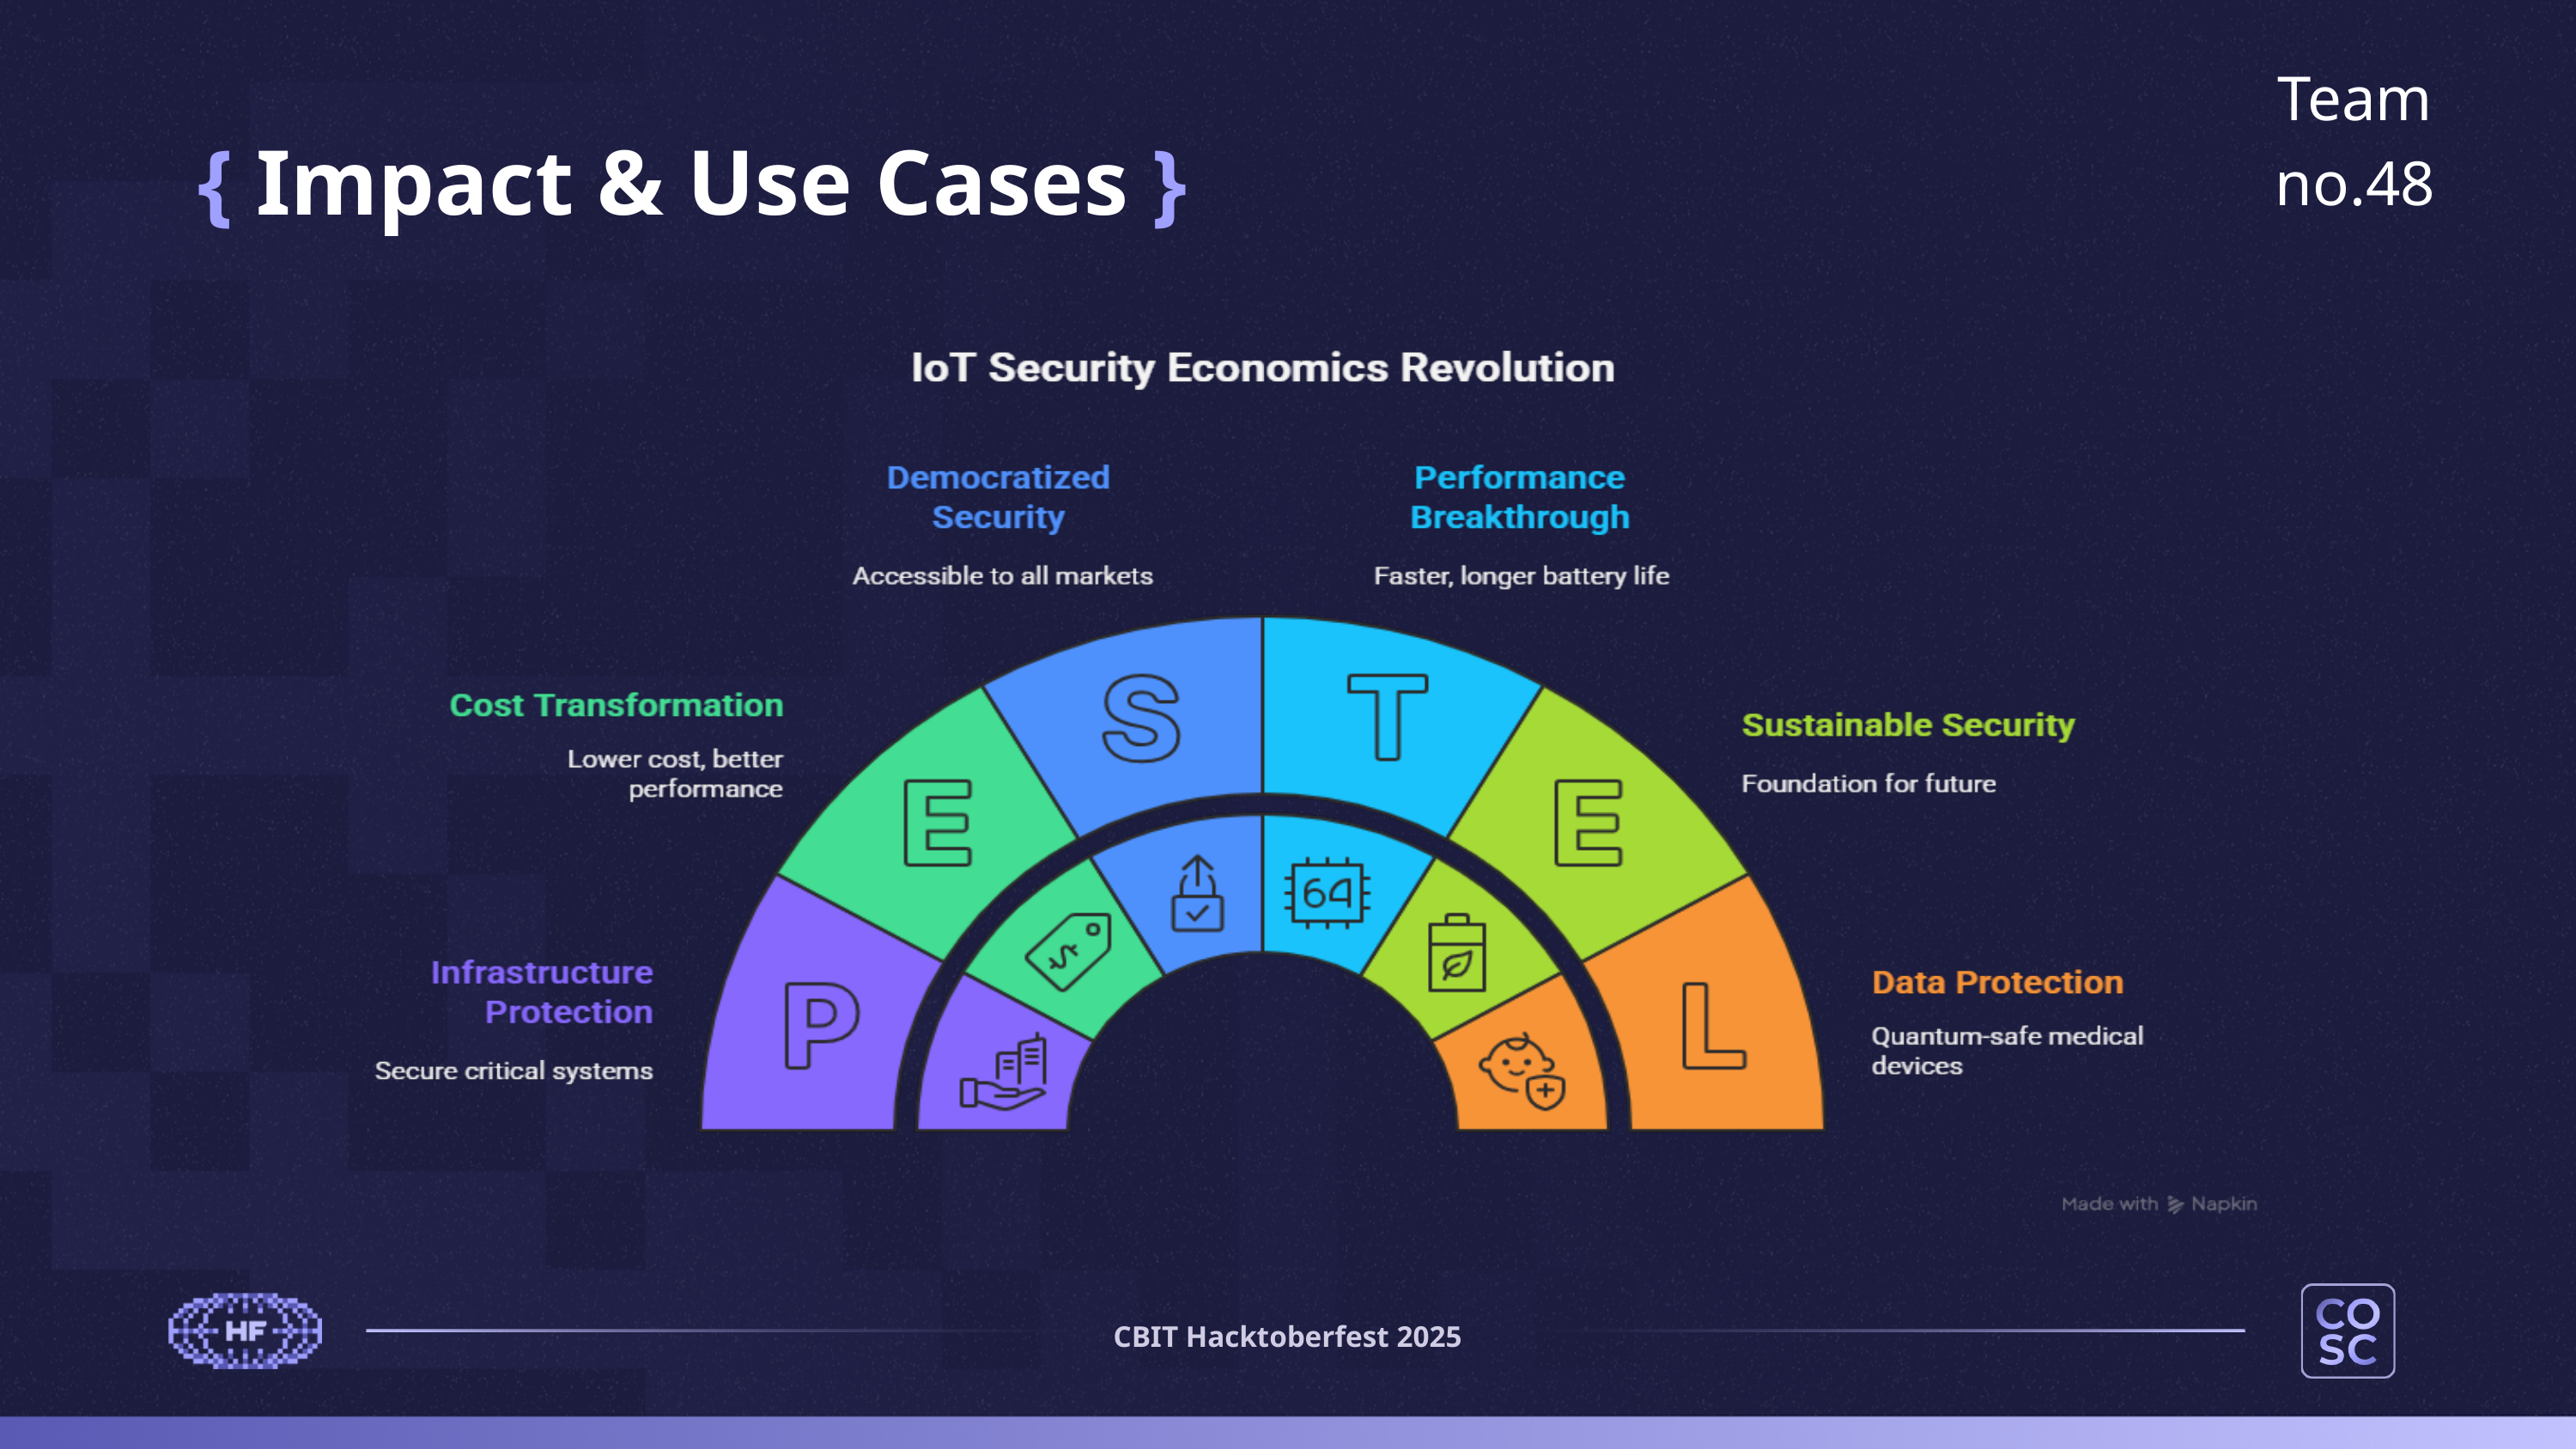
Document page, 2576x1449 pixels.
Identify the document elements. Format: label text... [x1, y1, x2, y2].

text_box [144, 82, 1241, 276]
picture [225, 260, 2302, 1250]
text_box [1094, 1313, 1481, 1358]
text_box [2300, 1283, 2396, 1379]
text_box Team no.48 [2221, 47, 2489, 218]
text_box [1485, 1329, 2246, 1333]
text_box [364, 1329, 1090, 1333]
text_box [167, 1293, 323, 1369]
text_box [0, 0, 2576, 1449]
